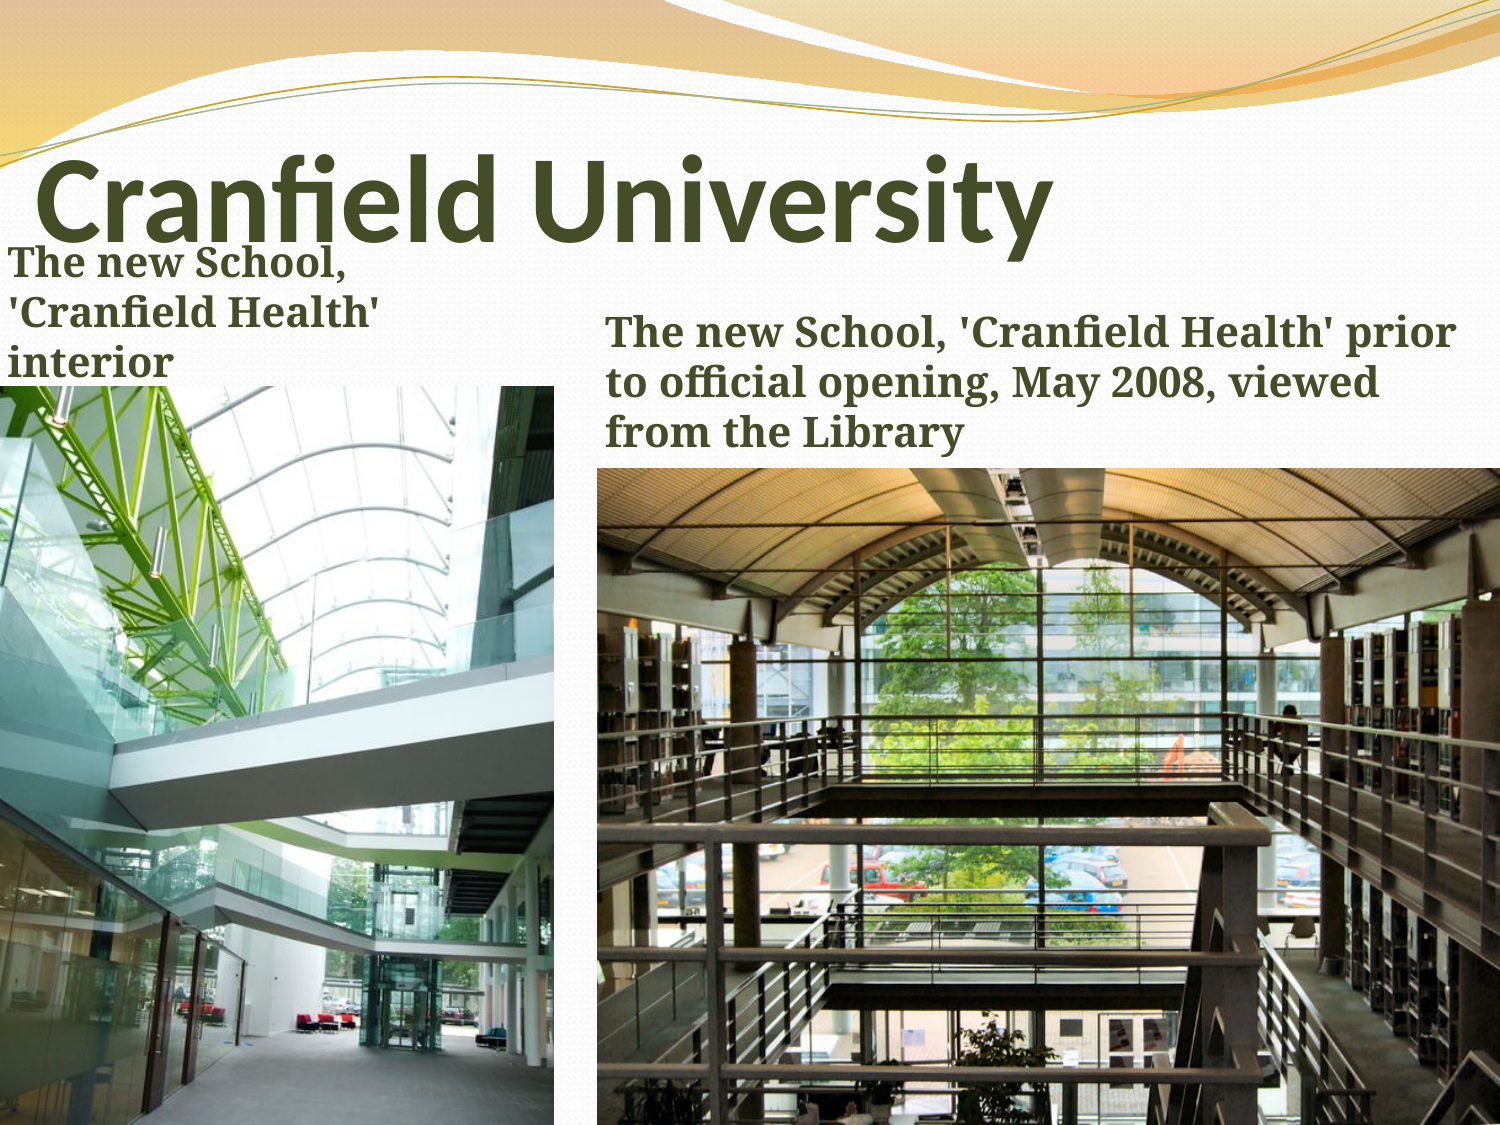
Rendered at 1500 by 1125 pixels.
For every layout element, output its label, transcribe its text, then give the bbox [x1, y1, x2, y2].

title Cranfield University [35, 82, 1465, 268]
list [0, 386, 554, 1125]
list The new School, 'Cranfield Health' interior [0, 257, 563, 364]
list The new School, 'Cranfield Health' prior to official opening, May 2008, viewed from the Library [597, 304, 1500, 457]
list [597, 468, 1500, 1125]
